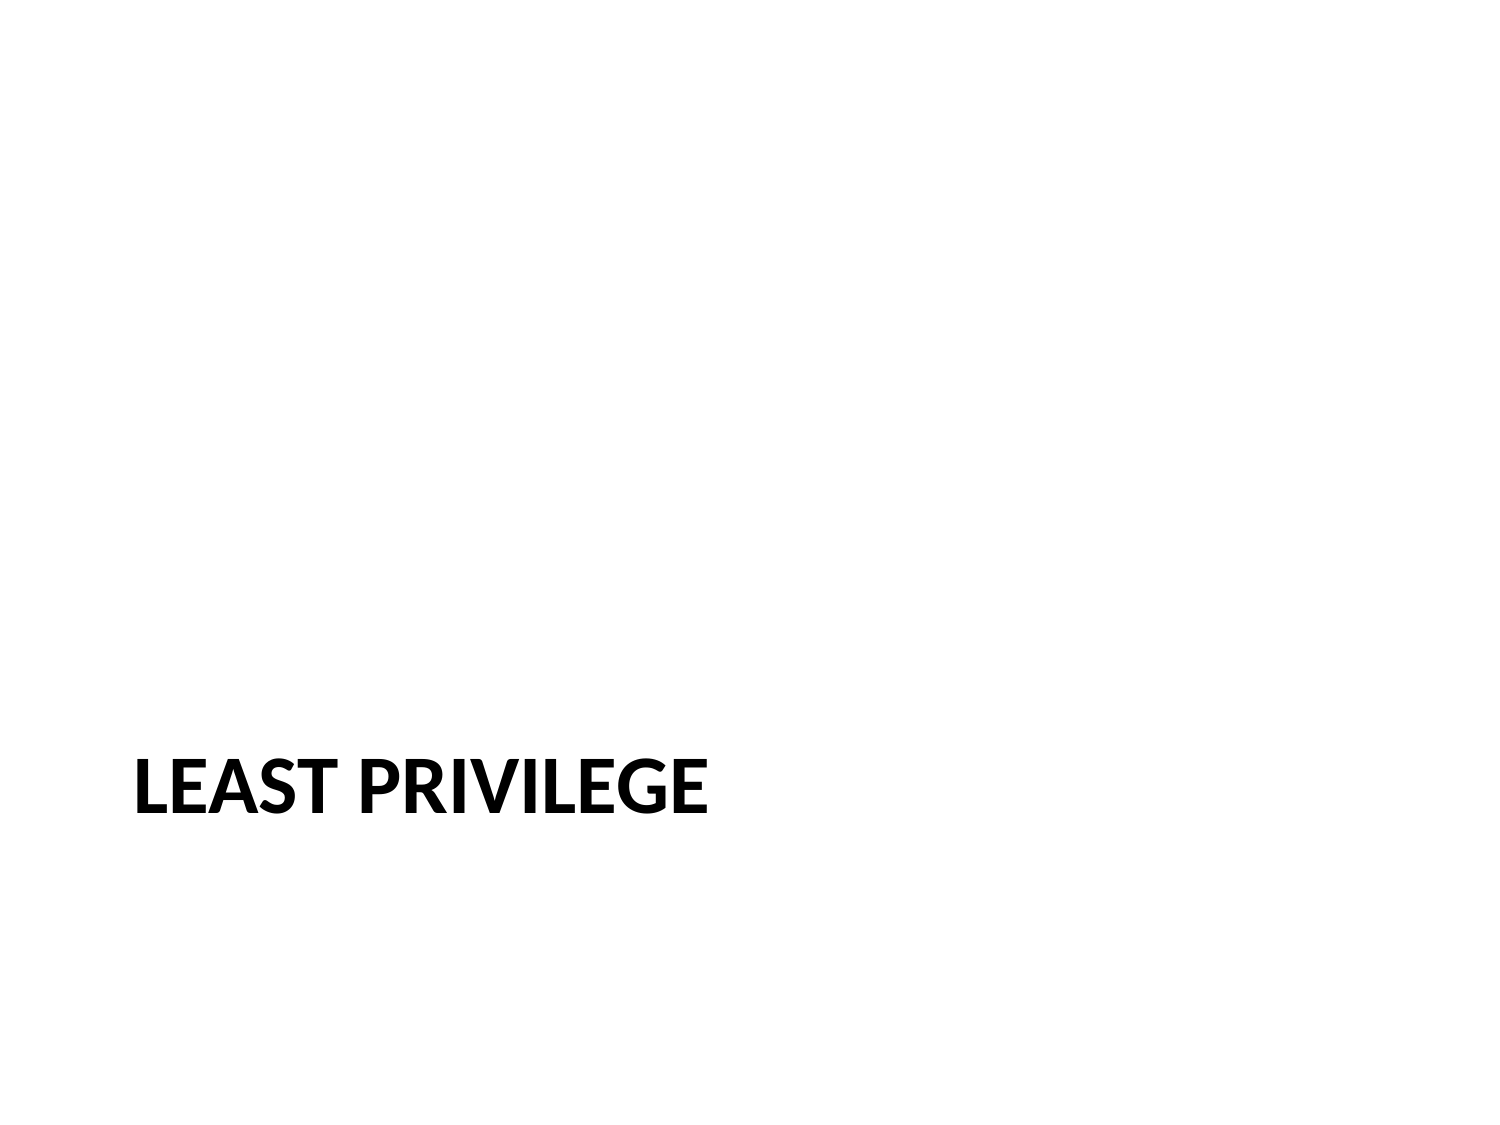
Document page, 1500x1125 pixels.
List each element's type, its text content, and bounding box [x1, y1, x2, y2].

title Least Privilege [118, 722, 1394, 947]
